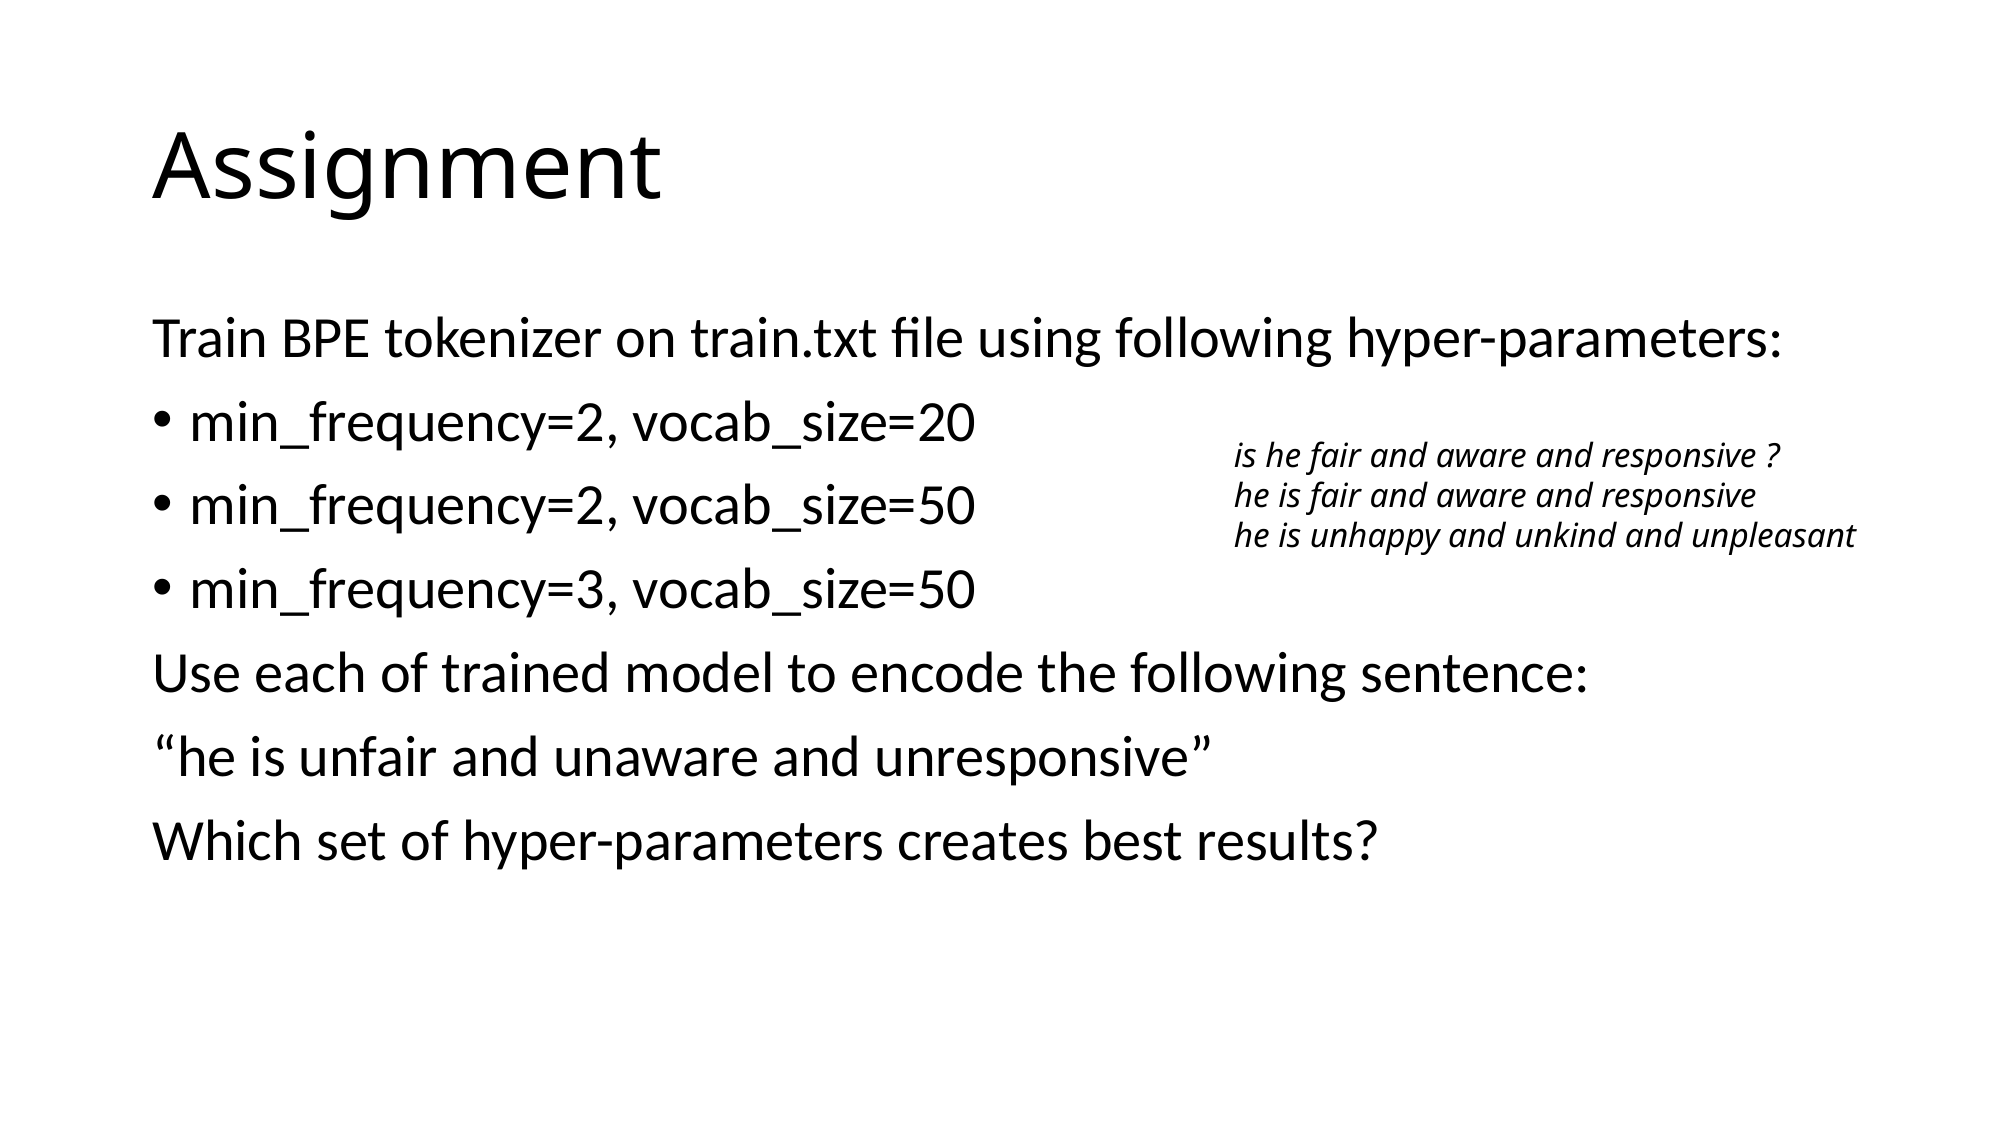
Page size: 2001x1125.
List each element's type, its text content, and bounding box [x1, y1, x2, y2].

list Train BPE tokenizer on train.txt file using following hyper-parameters: min_frequency=2, vocab_size=20 min_frequency=2, vocab_size=50 min_frequency=3, vocab_size=50 Use each of trained model to encode the following sentence: “he is unfair and unaware and unresponsive” Which set of hyper-parameters creates best results? [137, 299, 1863, 1014]
text_box is he fair and aware and responsive ? he is fair and aware and responsive he is unhappy and unkind and unpleasant [1218, 426, 1882, 562]
title Assignment [137, 59, 1863, 278]
